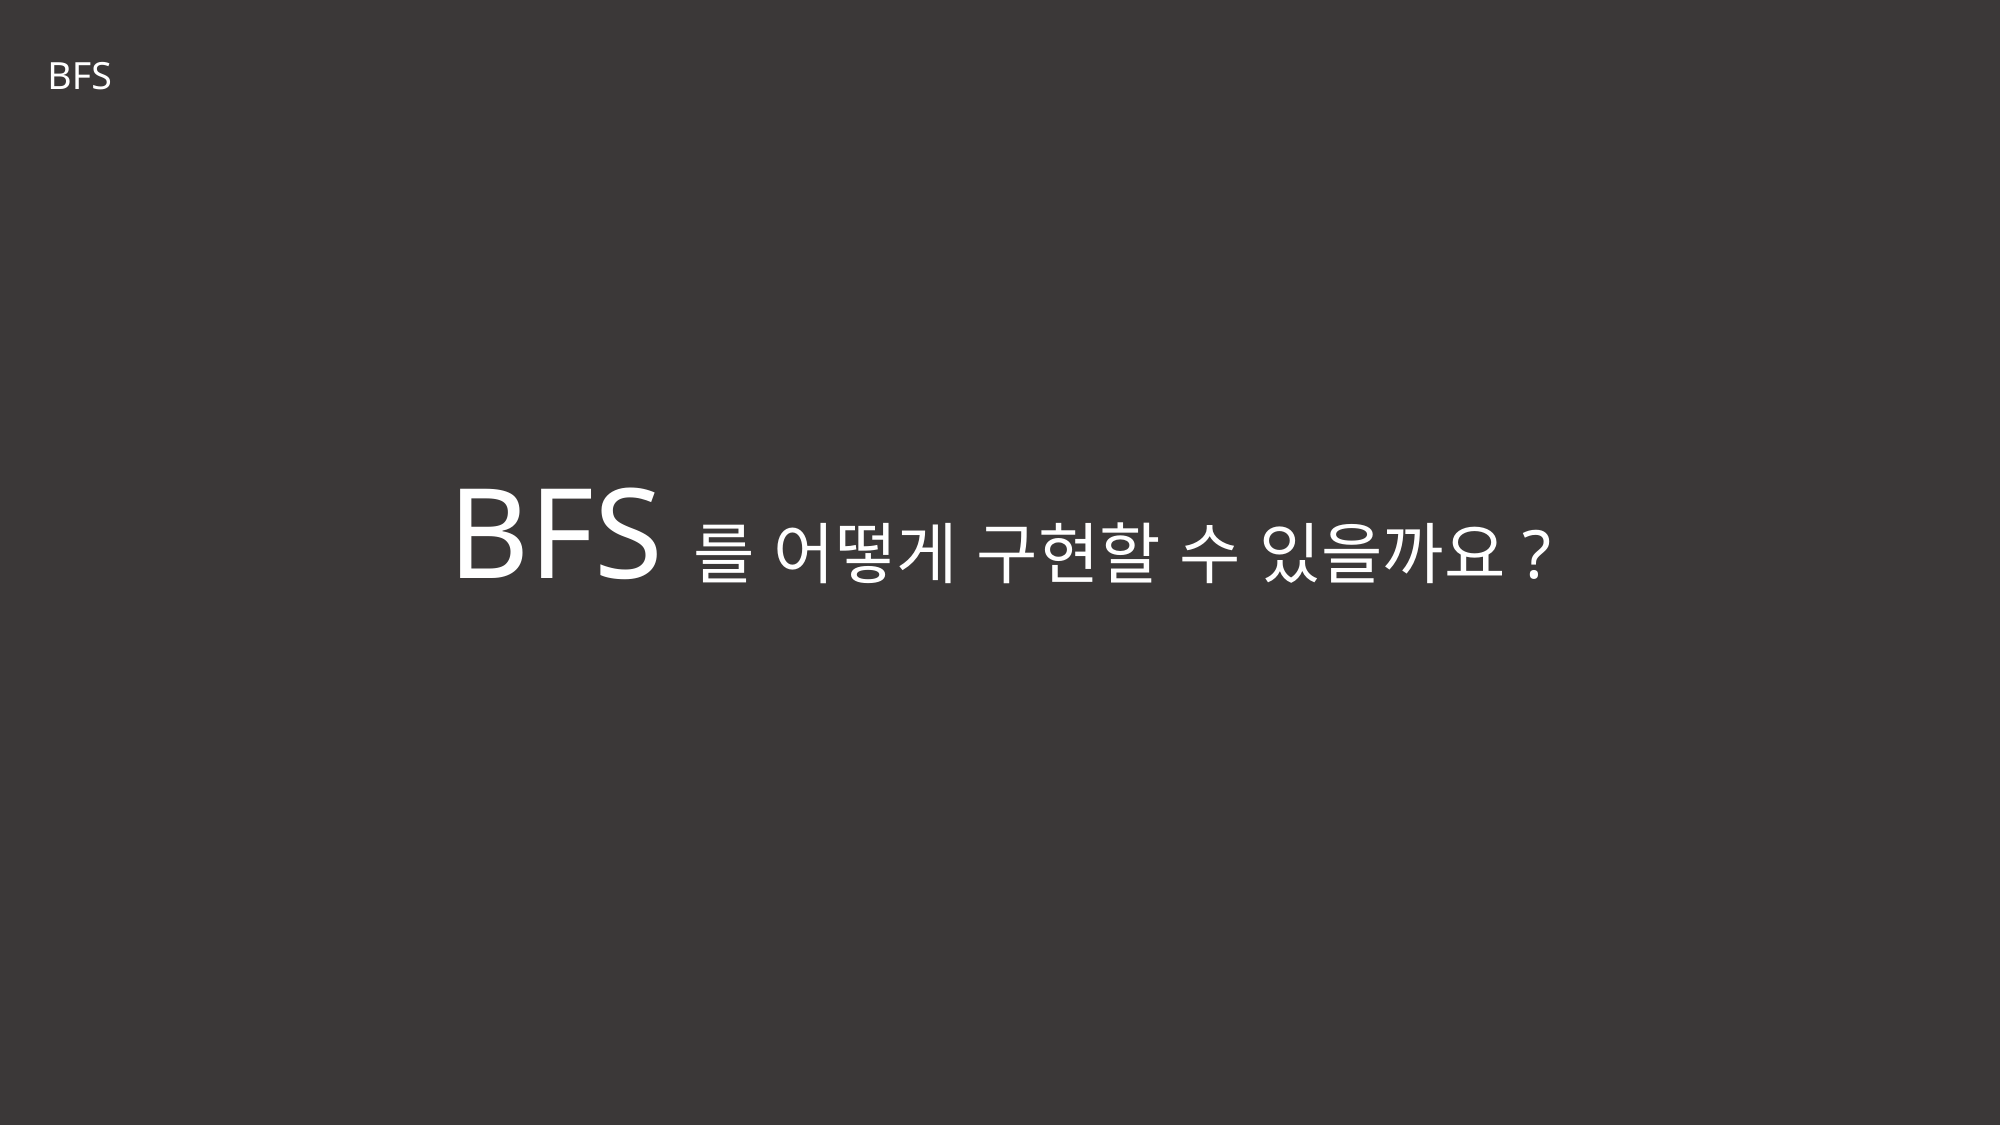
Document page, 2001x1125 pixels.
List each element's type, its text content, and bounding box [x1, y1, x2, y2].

text_box BFS를 어떻게 구현할 수 있을까요? [433, 446, 1567, 611]
text_box BFS [32, 44, 127, 105]
